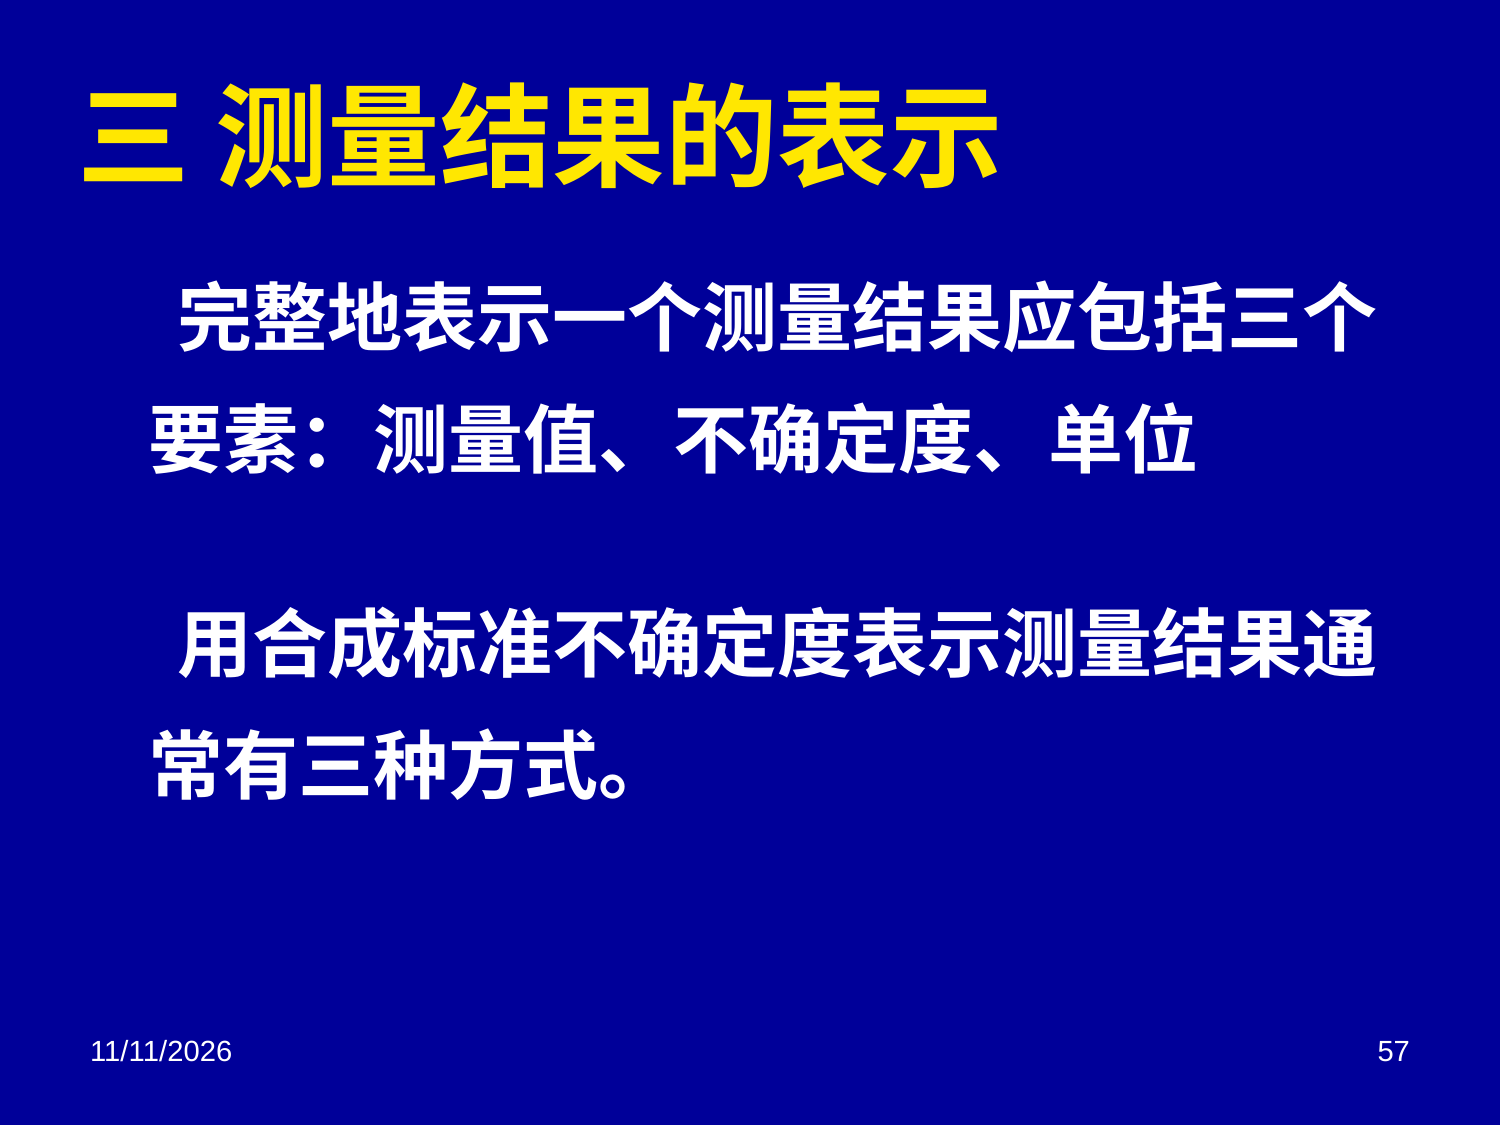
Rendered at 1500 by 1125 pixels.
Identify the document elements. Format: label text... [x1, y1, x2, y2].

list 完整地表示一个测量结果应包括三个要素：测量值、不确定度、单位 用合成标准不确定度表示测量结果通常有三种方式。 [76, 231, 1412, 965]
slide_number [75, 1024, 425, 1103]
slide_number 57 [1074, 1024, 1425, 1103]
title 三 测量结果的表示 [62, 58, 1388, 208]
